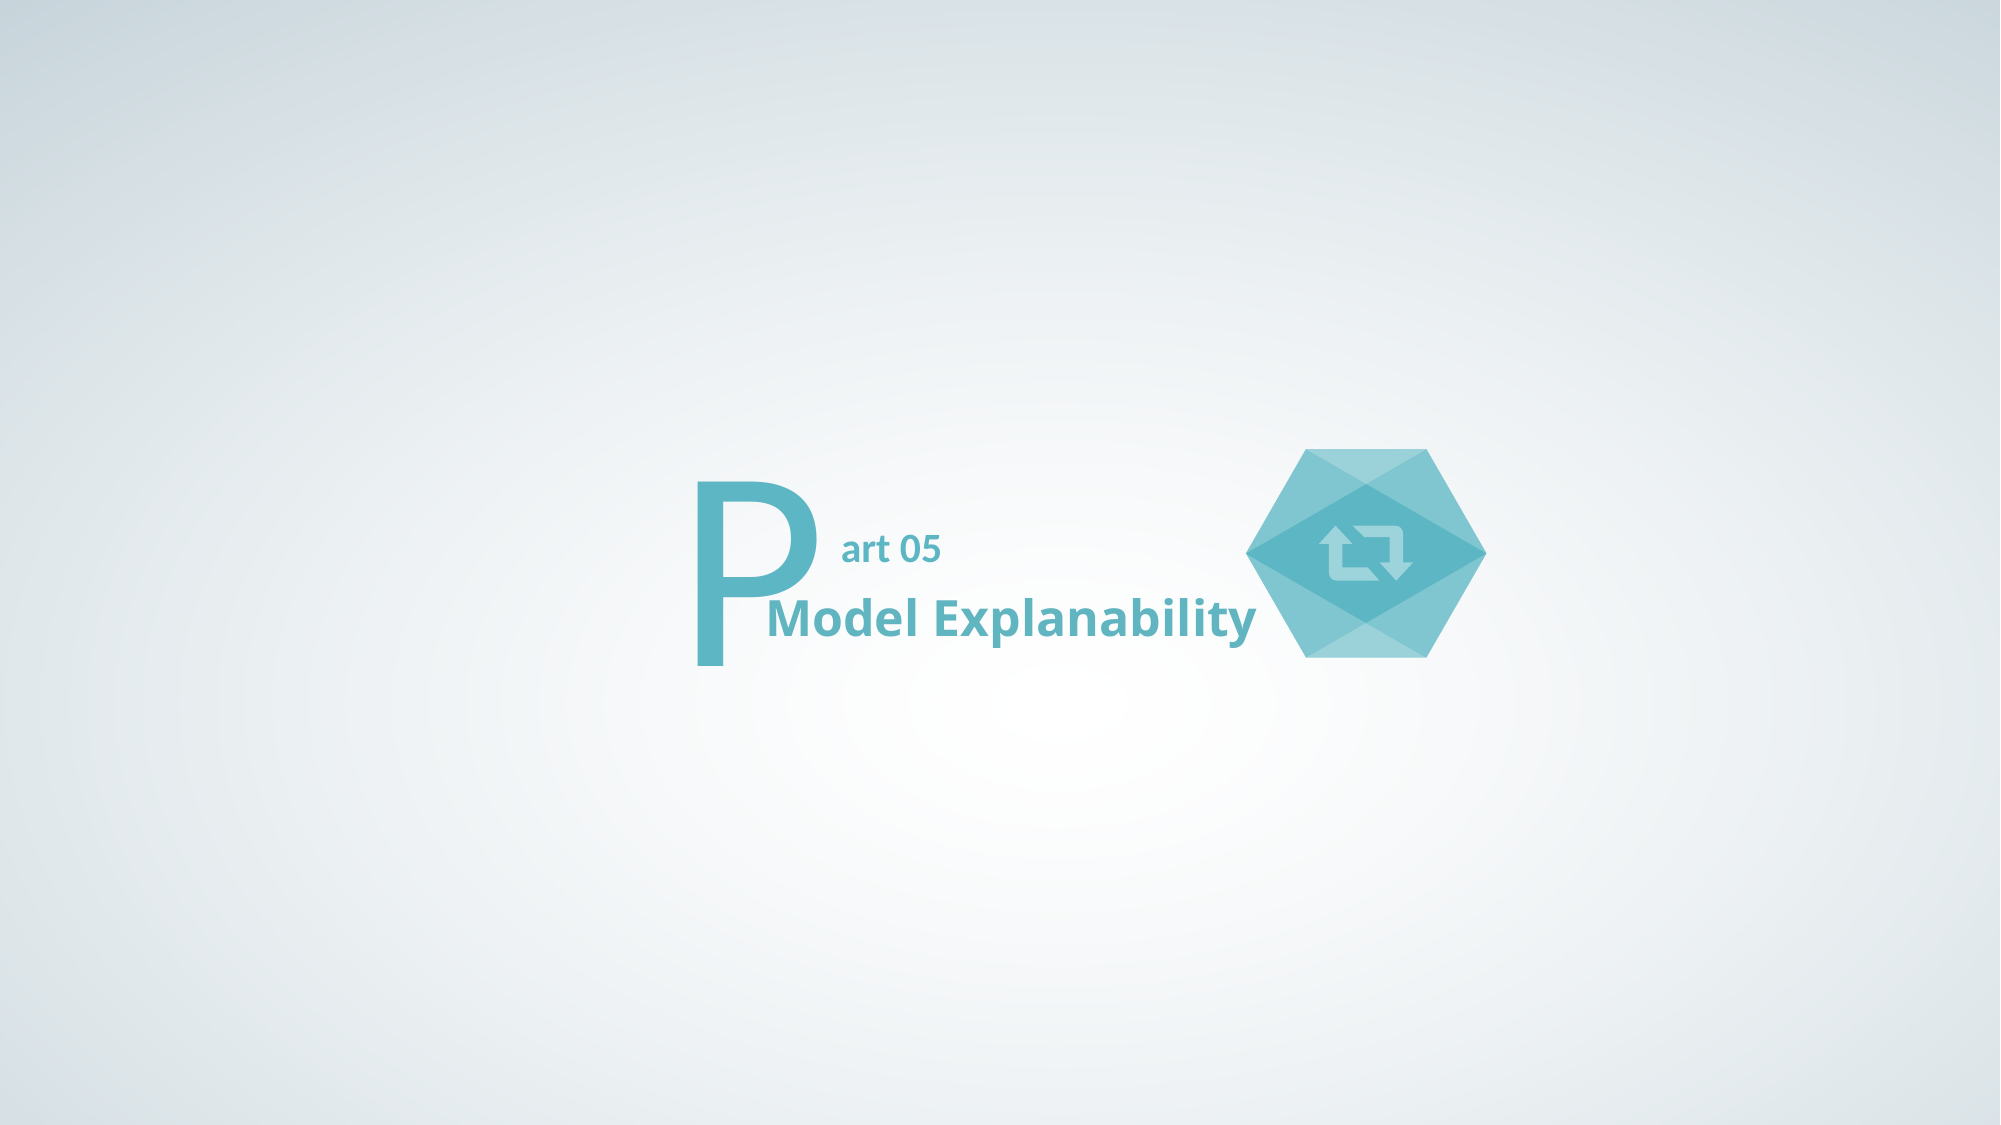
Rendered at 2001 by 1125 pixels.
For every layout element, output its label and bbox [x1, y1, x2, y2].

text_box [1245, 448, 1487, 659]
text_box [628, 371, 1395, 736]
picture [0, 0, 2000, 1125]
